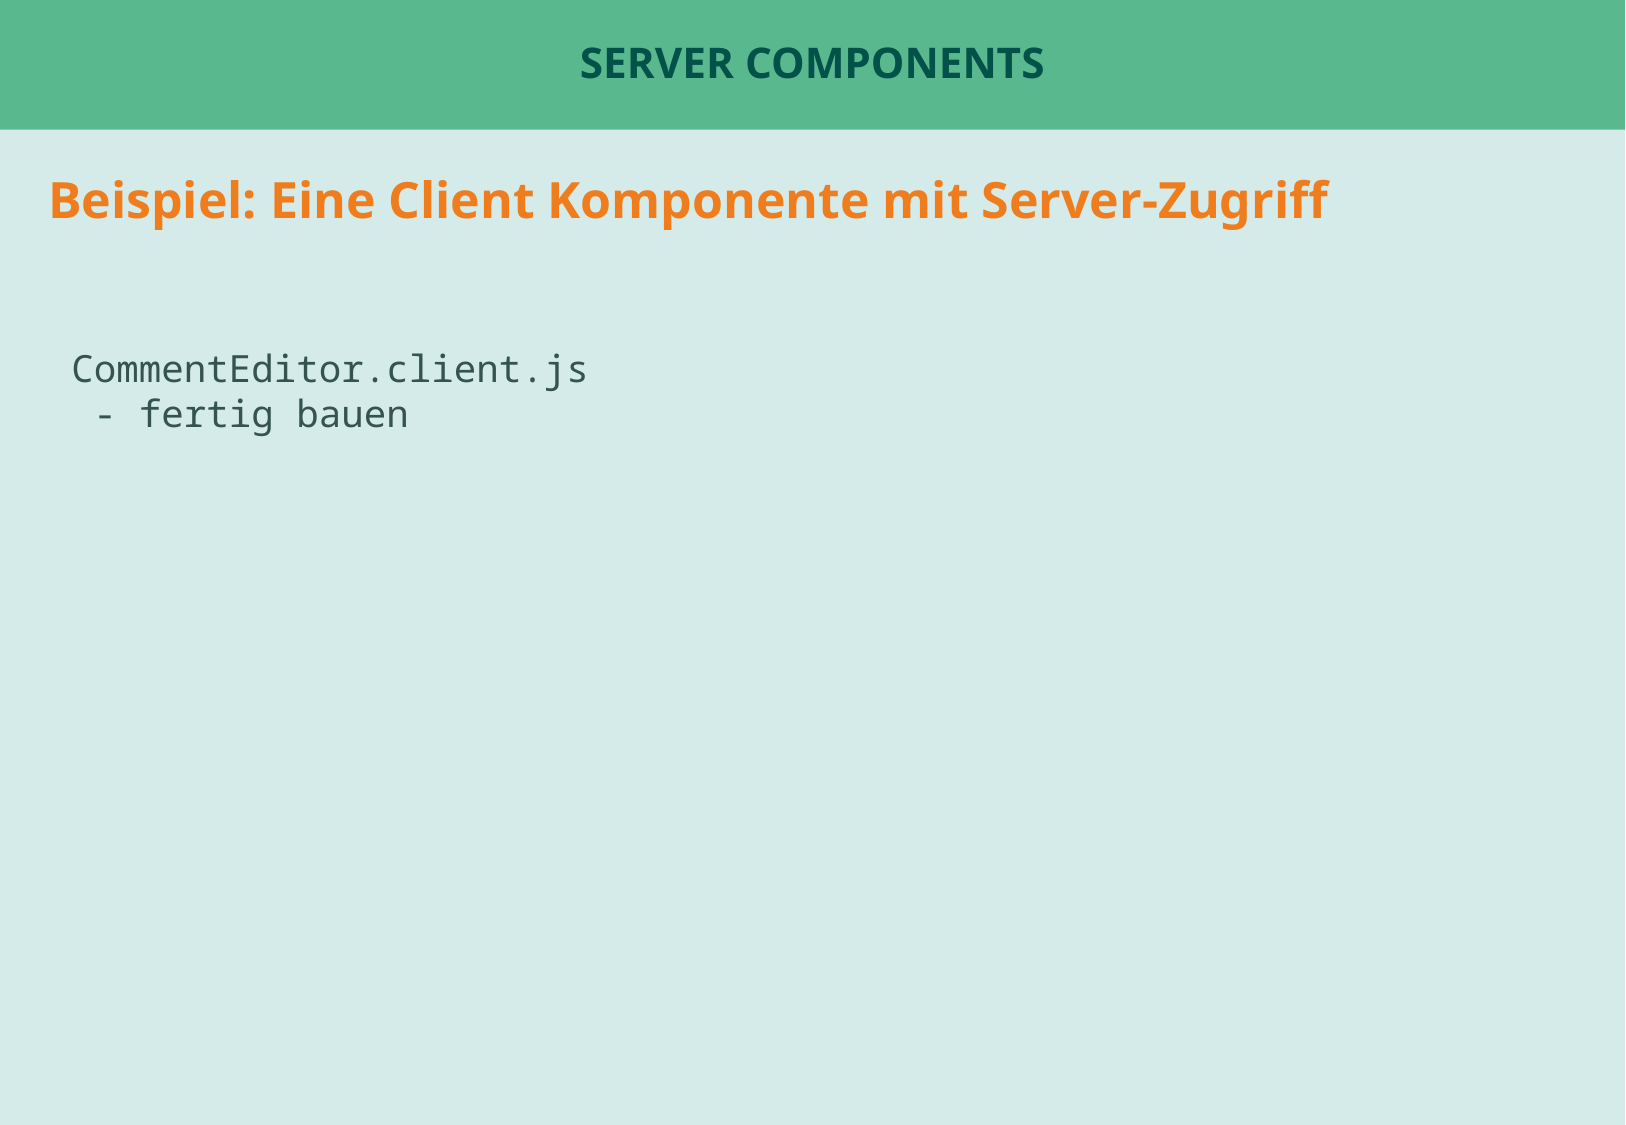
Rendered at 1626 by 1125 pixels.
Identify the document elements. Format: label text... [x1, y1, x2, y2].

list Beispiel: Eine Client Komponente mit Server-Zugriff [33, 168, 1592, 1043]
title Server Components [0, 0, 1625, 130]
text_box CommentEditor.client.js - fertig bauen [56, 337, 1490, 443]
